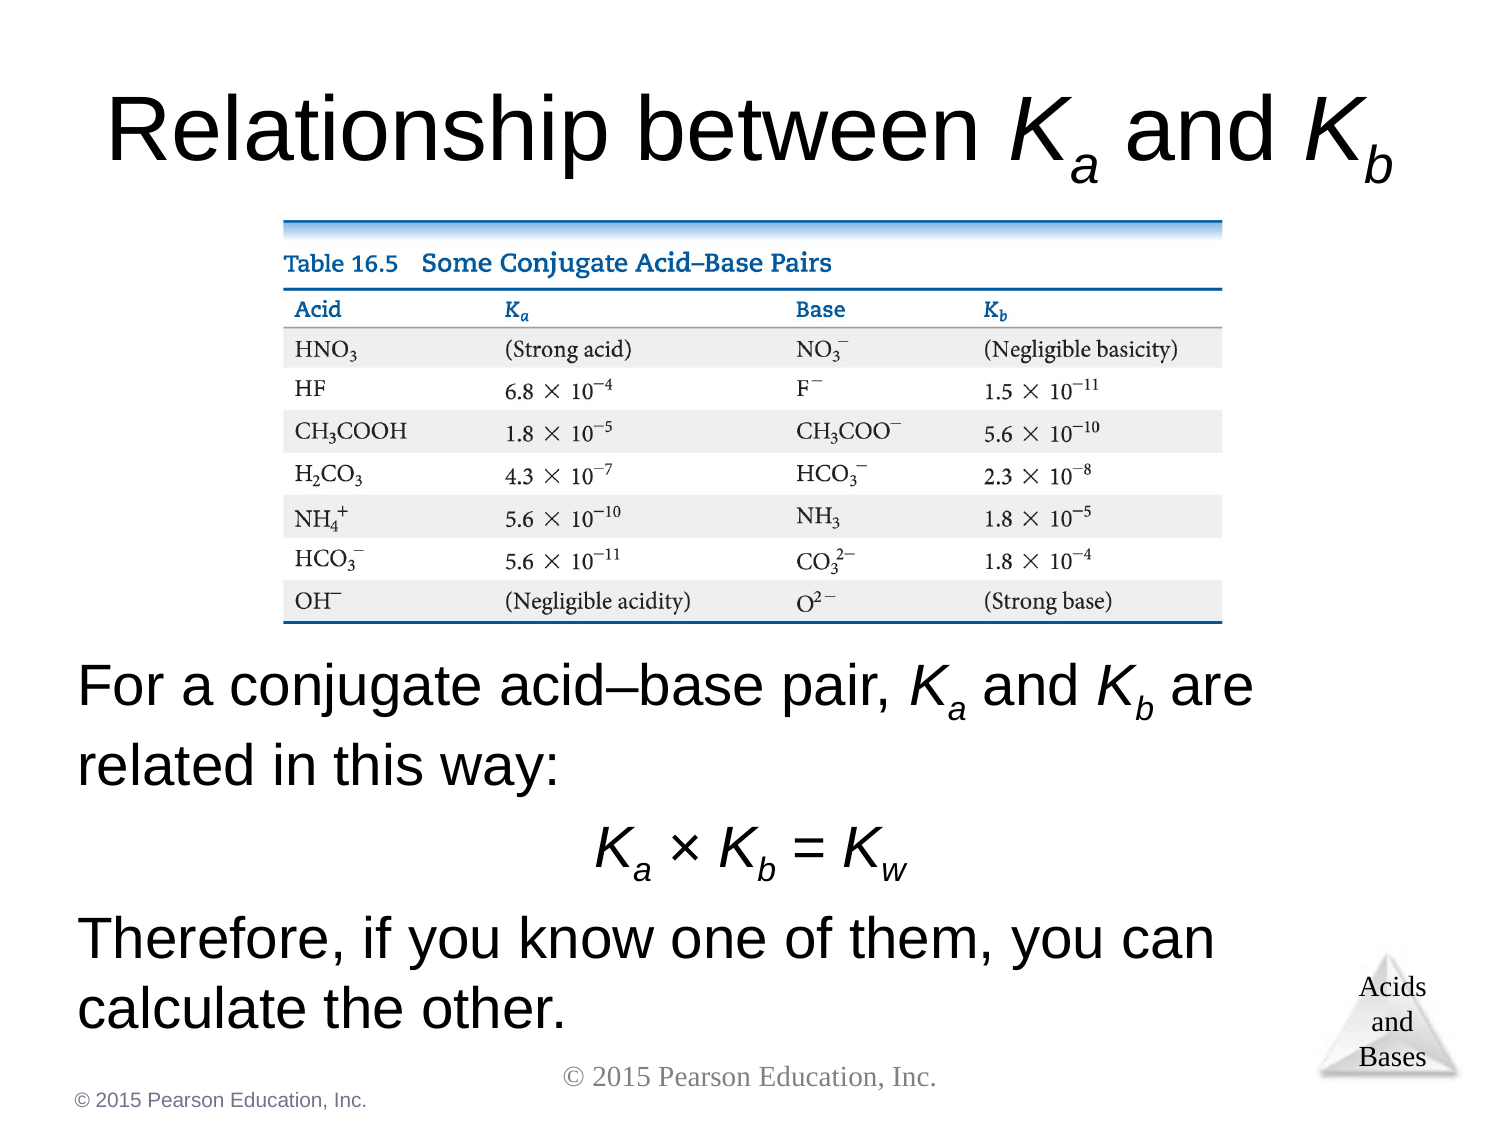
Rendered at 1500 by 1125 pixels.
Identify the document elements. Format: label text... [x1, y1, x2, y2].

text_box © 2015 Pearson Education, Inc. [362, 1024, 1138, 1100]
title Relationship between Ka and Kb [0, 37, 1500, 226]
list For a conjugate acid–base pair, Ka and Kb are related in this way: Ka × Kb = Kw Therefore, if you know one of them, you can calculate the other. [62, 639, 1438, 1063]
picture [274, 212, 1230, 626]
picture [1275, 899, 1500, 1125]
